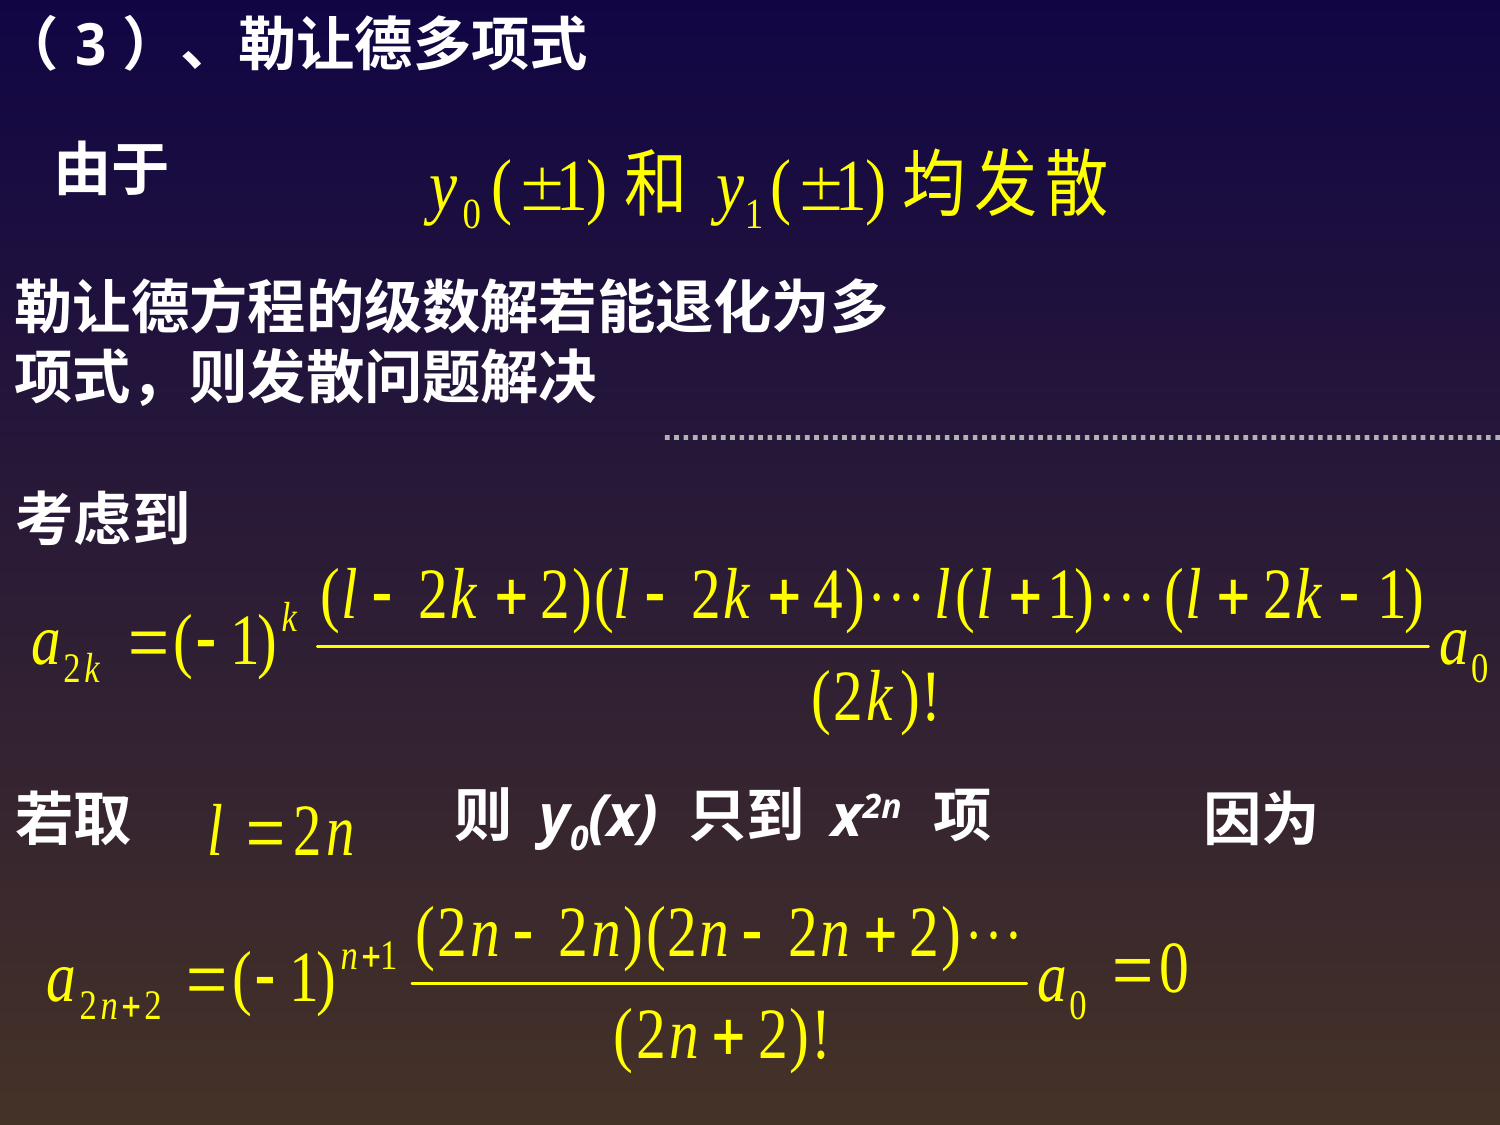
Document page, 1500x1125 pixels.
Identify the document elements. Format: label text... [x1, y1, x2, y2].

text_box 因为 [1188, 775, 1335, 860]
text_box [1099, 924, 1200, 1007]
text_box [412, 137, 1125, 244]
text_box 则 y0(x) 只到 x2n 项 [439, 770, 1007, 865]
text_box （3）、勒让德多项式 [0, 0, 603, 85]
text_box 勒让德方程的级数解若能退化为多项式，则发散问题解决 [0, 262, 909, 418]
text_box 由于 [38, 125, 185, 210]
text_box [37, 887, 1095, 1083]
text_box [199, 787, 368, 870]
text_box 若取 [0, 775, 148, 860]
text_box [21, 549, 1499, 745]
text_box 考虑到 [1, 475, 206, 560]
